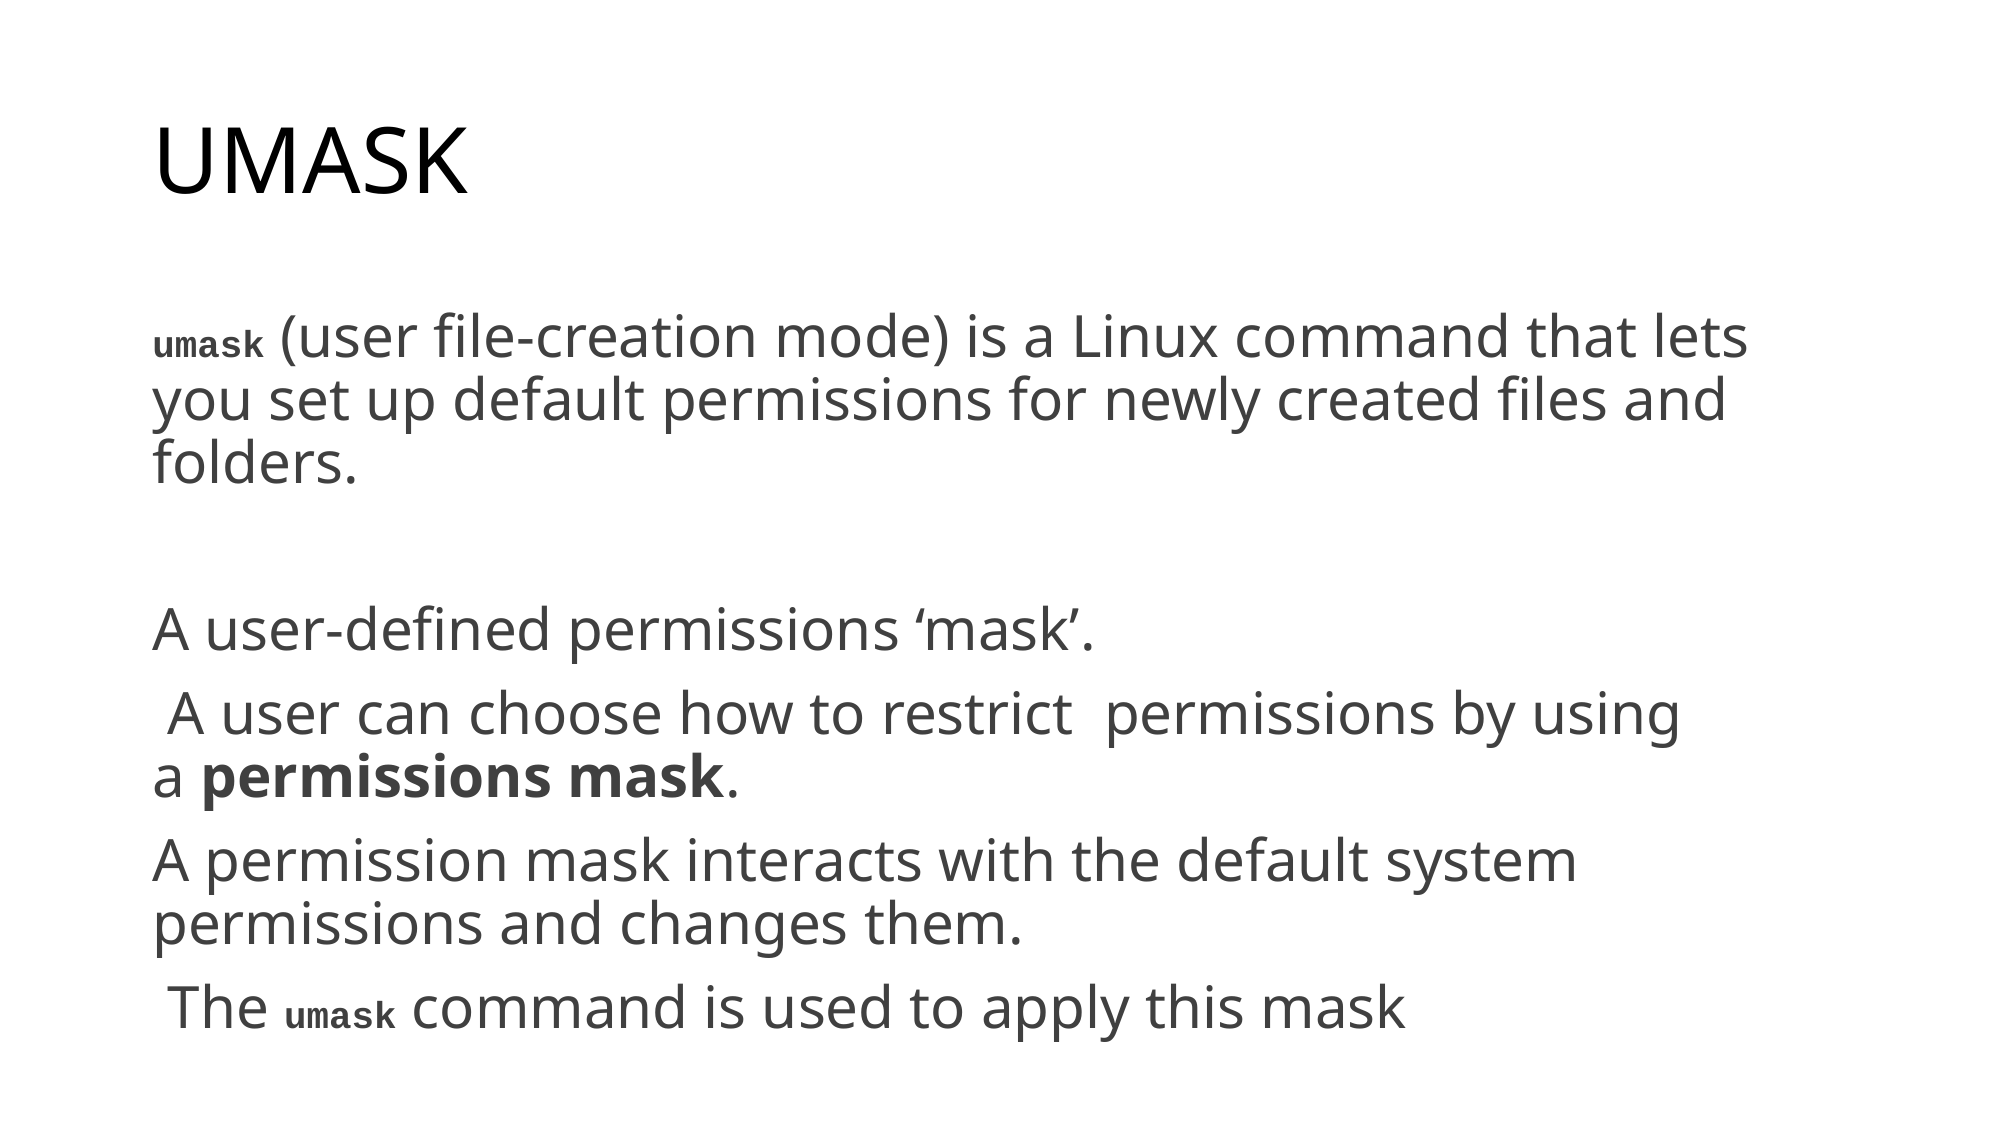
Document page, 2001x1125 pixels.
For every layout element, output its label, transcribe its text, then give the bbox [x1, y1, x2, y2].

title UMASK [137, 55, 1863, 273]
list umask (user file-creation mode) is a Linux command that lets you set up default permissions for newly created files and folders. A user-defined permissions ‘mask’. A user can choose how to restrict permissions by using a permissions mask. A permission mask interacts with the default system permissions and changes them. The umask command is used to apply this mask [137, 299, 1863, 1014]
